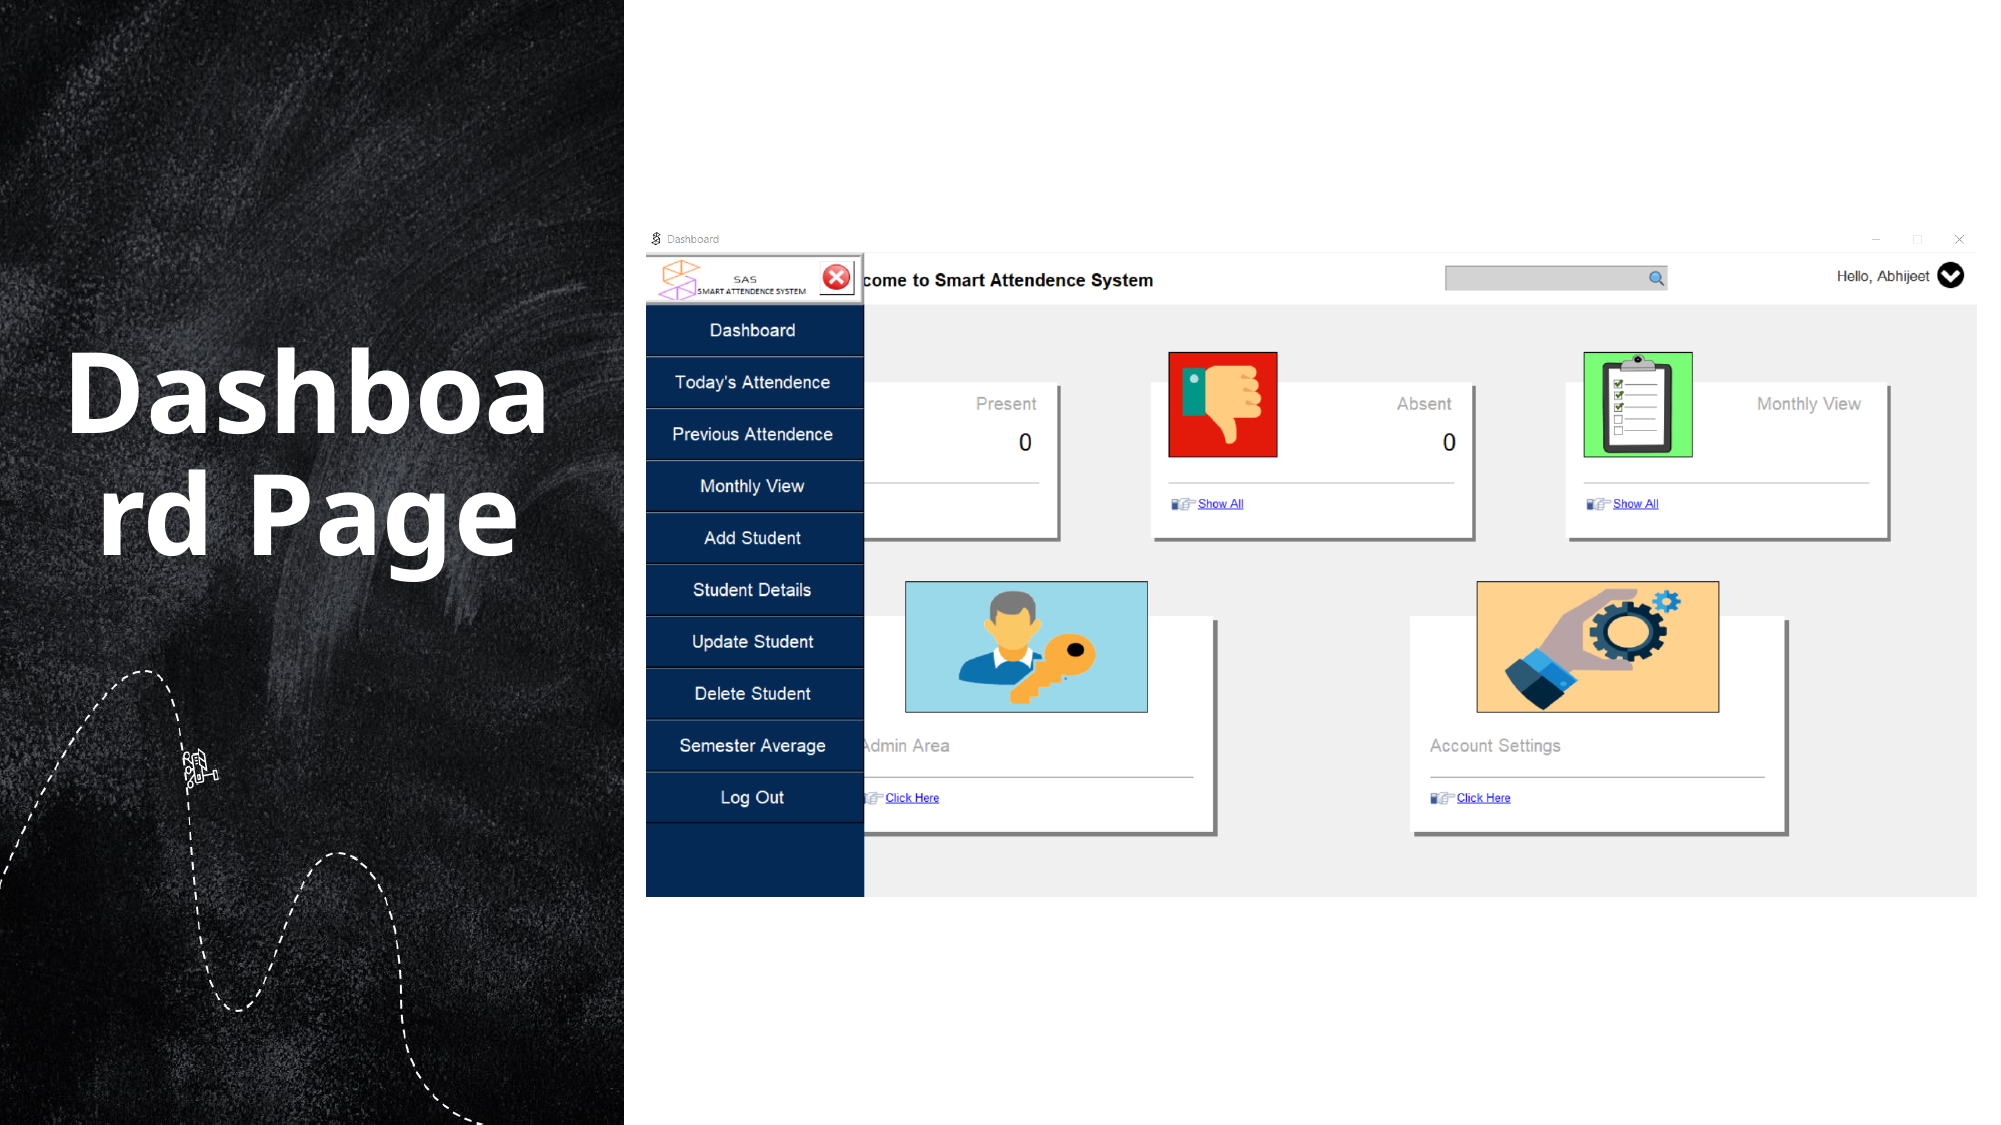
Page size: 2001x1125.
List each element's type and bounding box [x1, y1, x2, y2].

picture [646, 228, 1977, 897]
picture [0, 0, 624, 1125]
